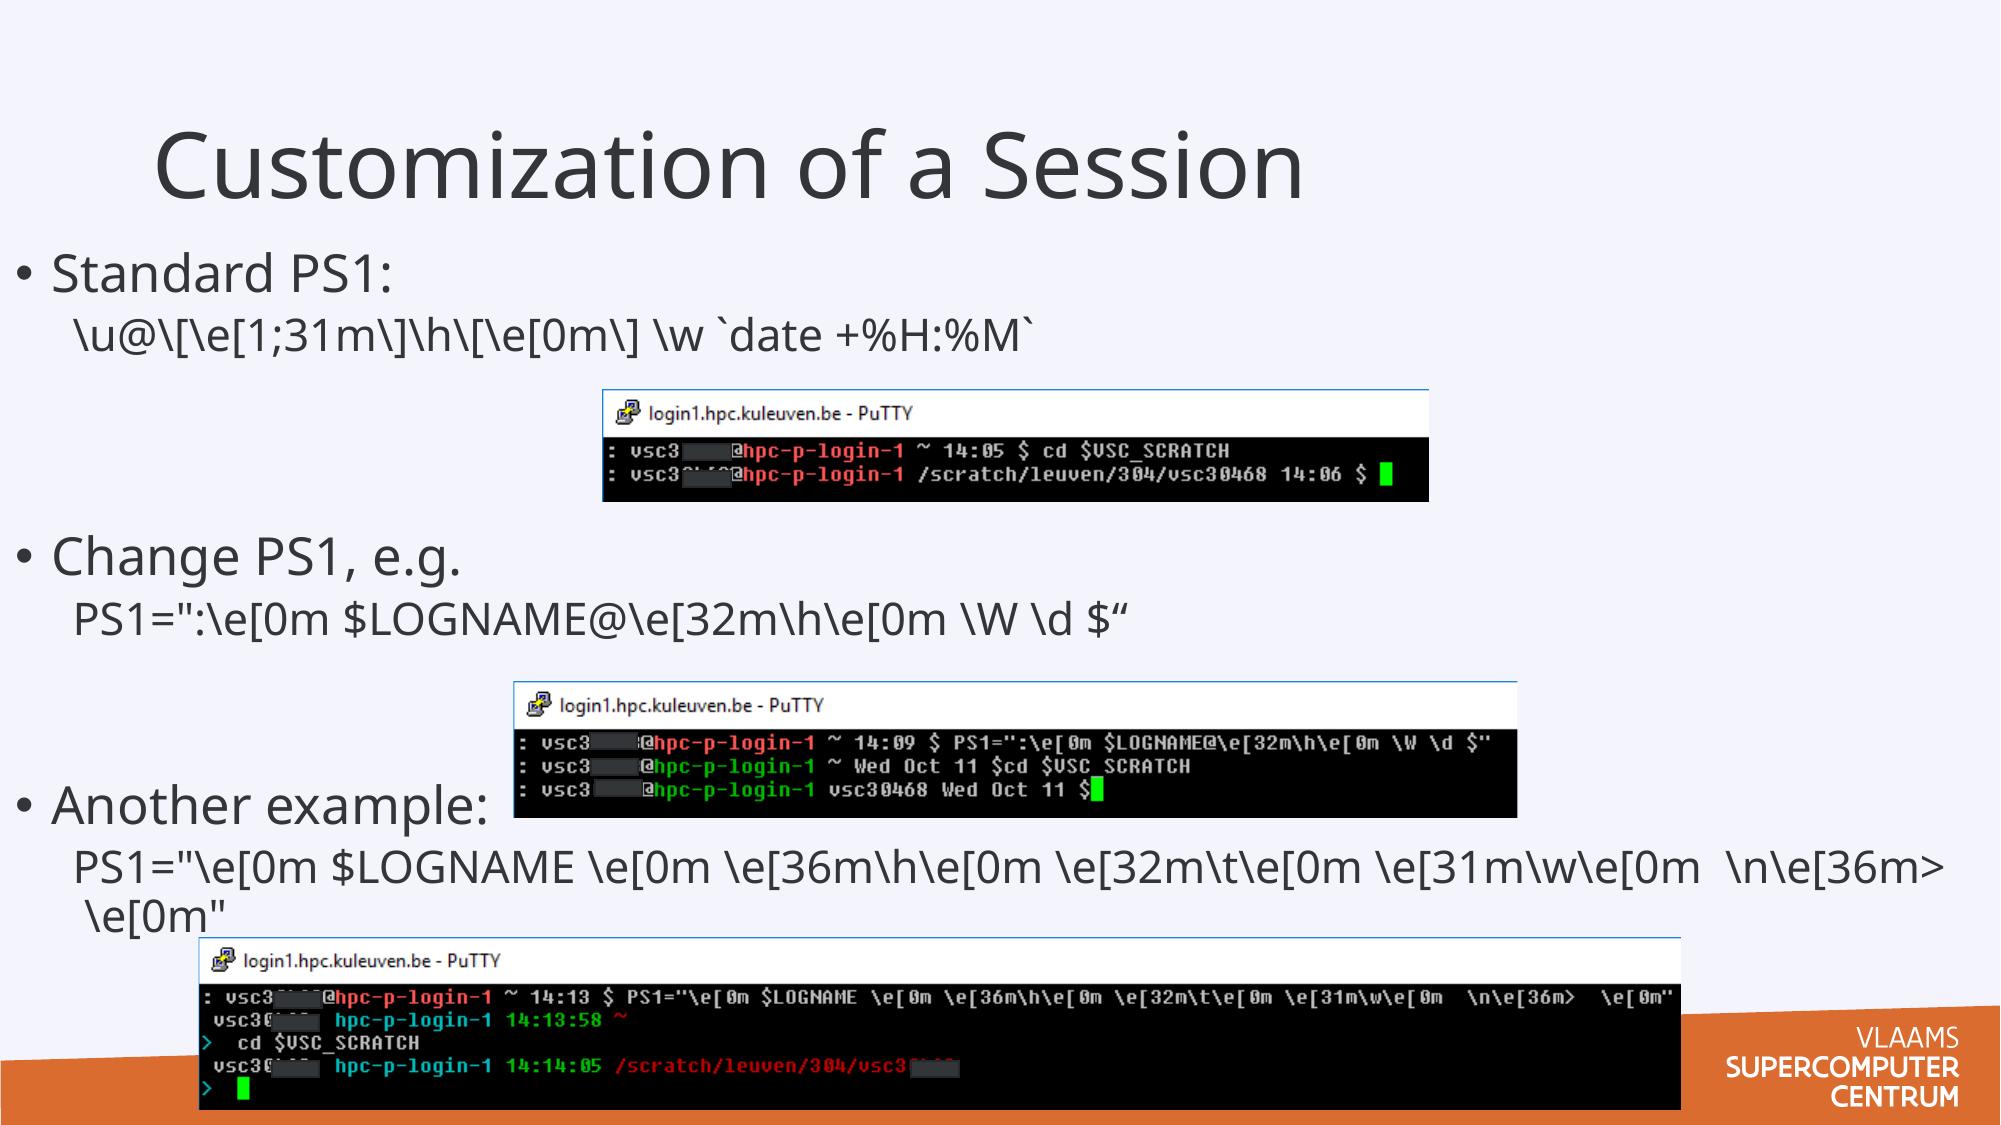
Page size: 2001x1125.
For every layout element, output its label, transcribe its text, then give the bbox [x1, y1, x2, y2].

picture [1725, 1021, 1960, 1117]
picture [601, 389, 1429, 502]
picture [513, 681, 1518, 818]
list Standard PS1: \u@\[\e[1;31m\]\h\[\e[0m\] \w `date +%H:%M` Change PS1, e.g. PS1=":\e[0m $LOGNAME@\e[32m\h\e[0m \W \d $“ Another example: PS1="\e[0m $LOGNAME \e[0m \e[36m\h\e[0m \e[32m\t\e[0m \e[31m\w\e[0m \n\e[36m> \e[0m" [0, 239, 1963, 954]
picture [198, 937, 1681, 1110]
title Customization of a Session [137, 59, 1863, 239]
